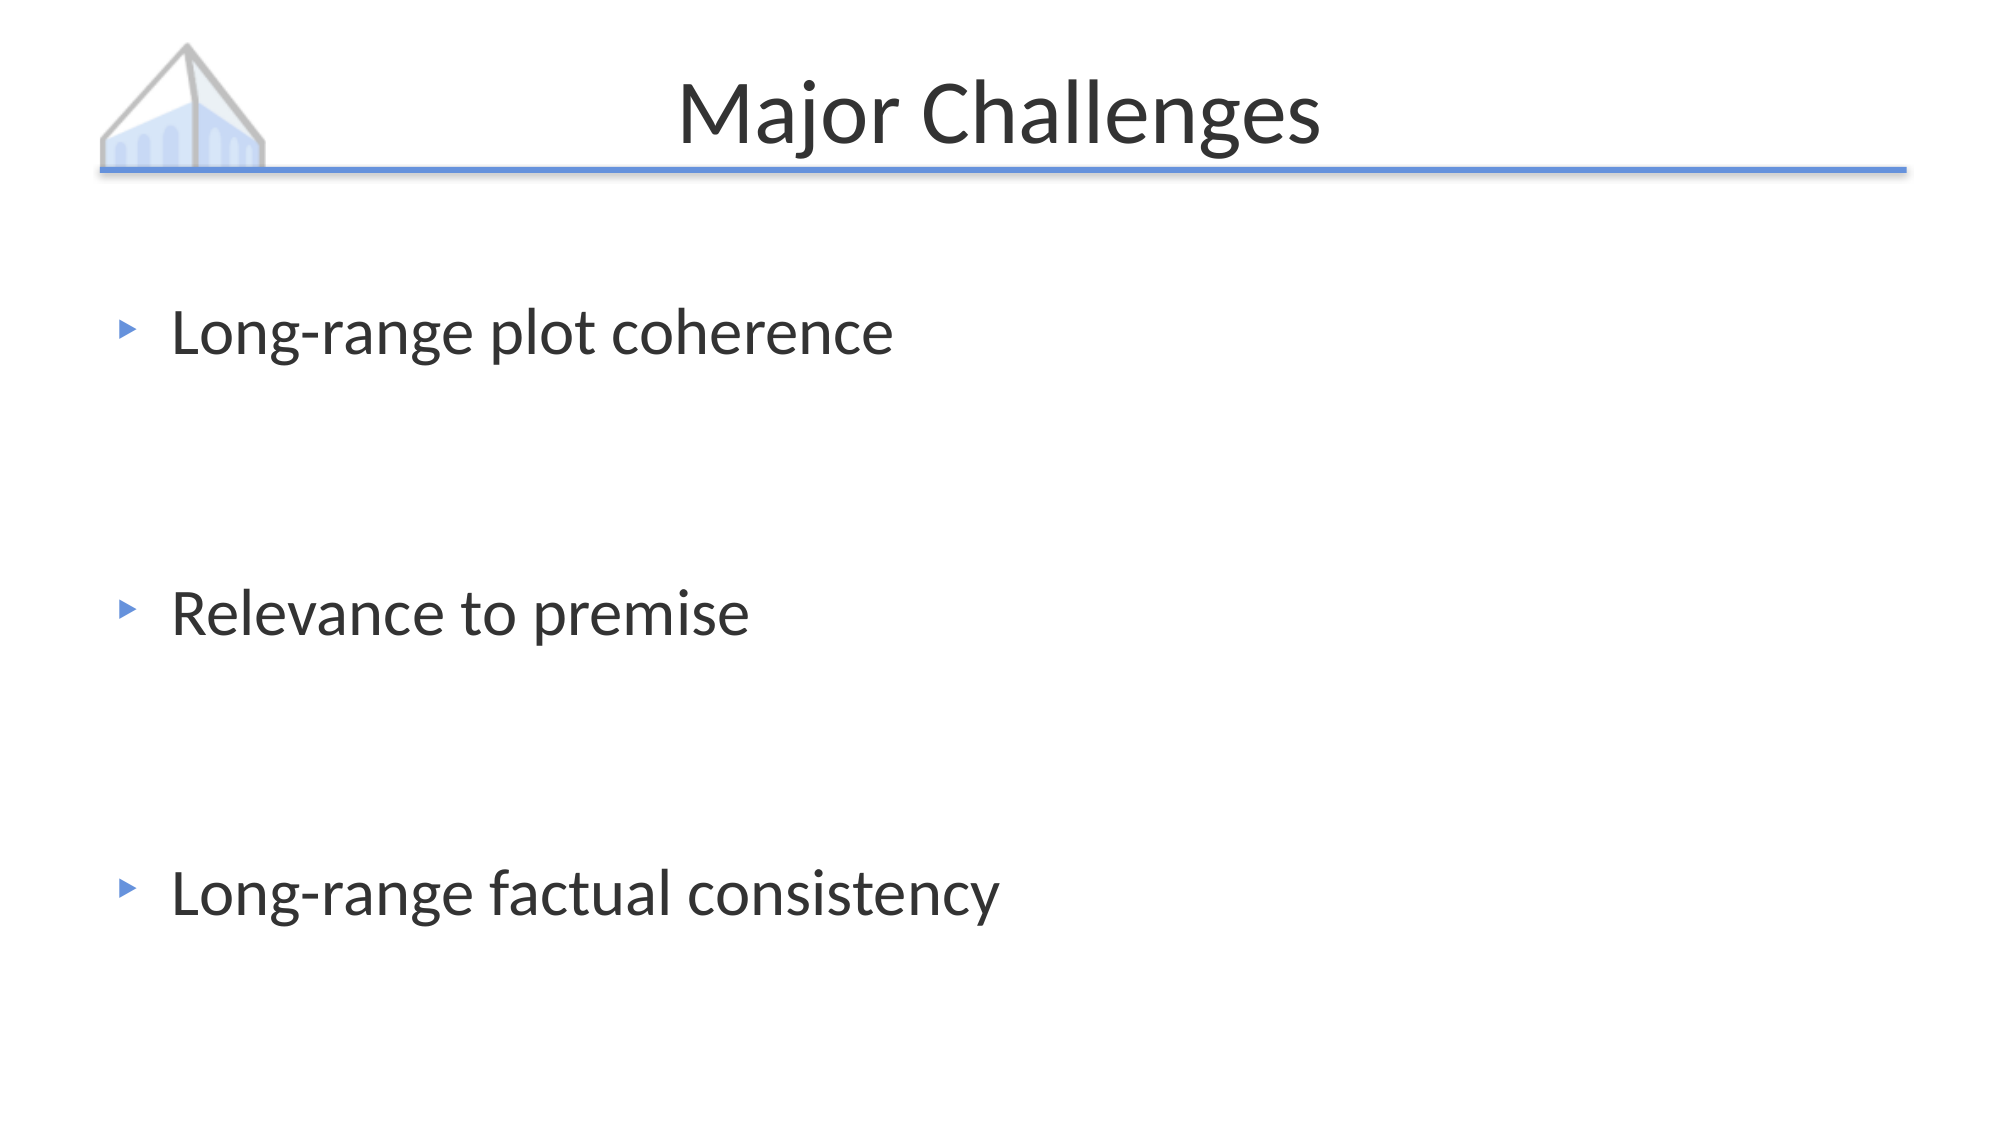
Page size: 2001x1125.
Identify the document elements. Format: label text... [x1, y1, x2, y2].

title Major Challenges [0, 23, 2000, 190]
list Long-range plot coherence Relevance to premise Long-range factual consistency [99, 271, 1900, 946]
